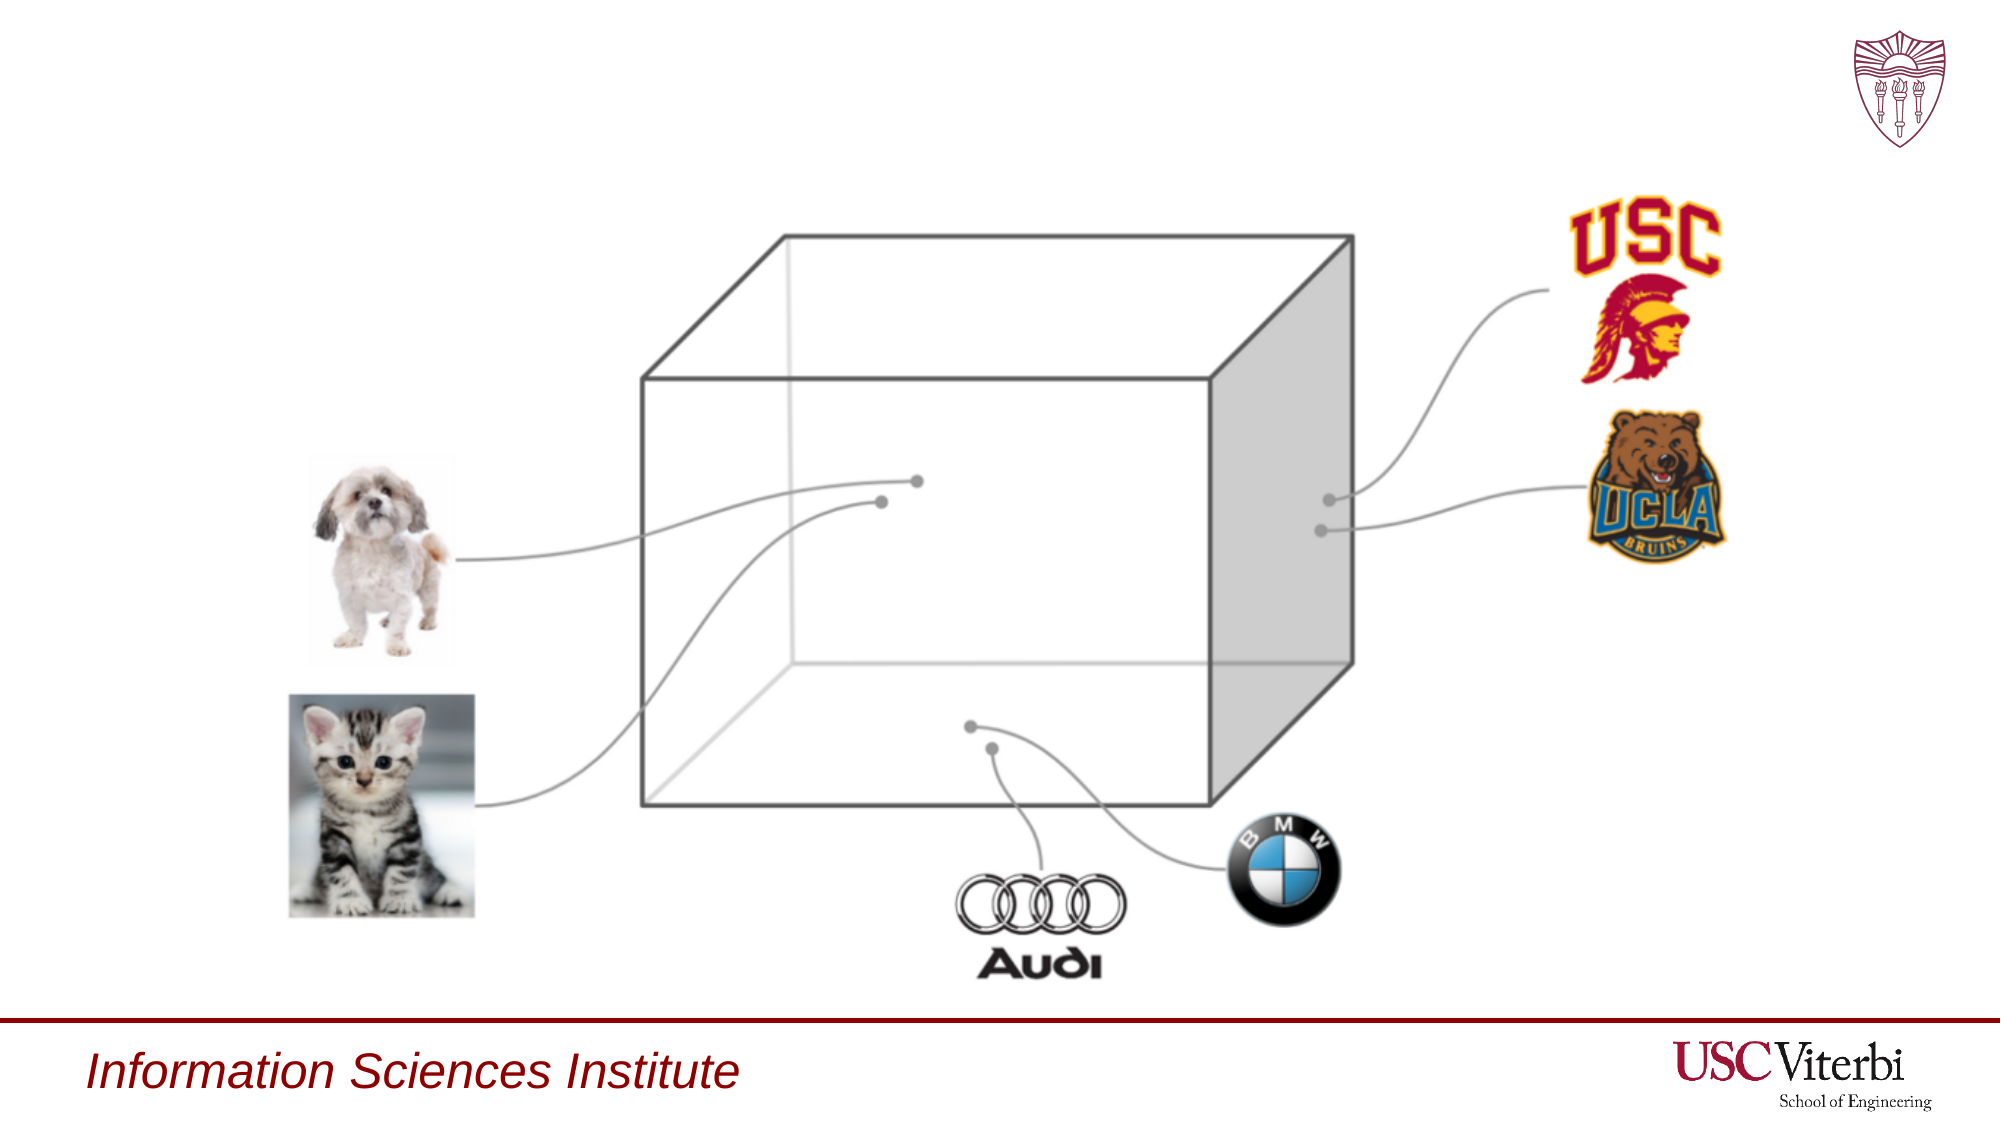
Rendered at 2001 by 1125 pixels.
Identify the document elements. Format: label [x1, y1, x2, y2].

picture [1641, 1027, 1964, 1118]
picture [278, 149, 1744, 988]
picture [1824, 13, 1975, 164]
